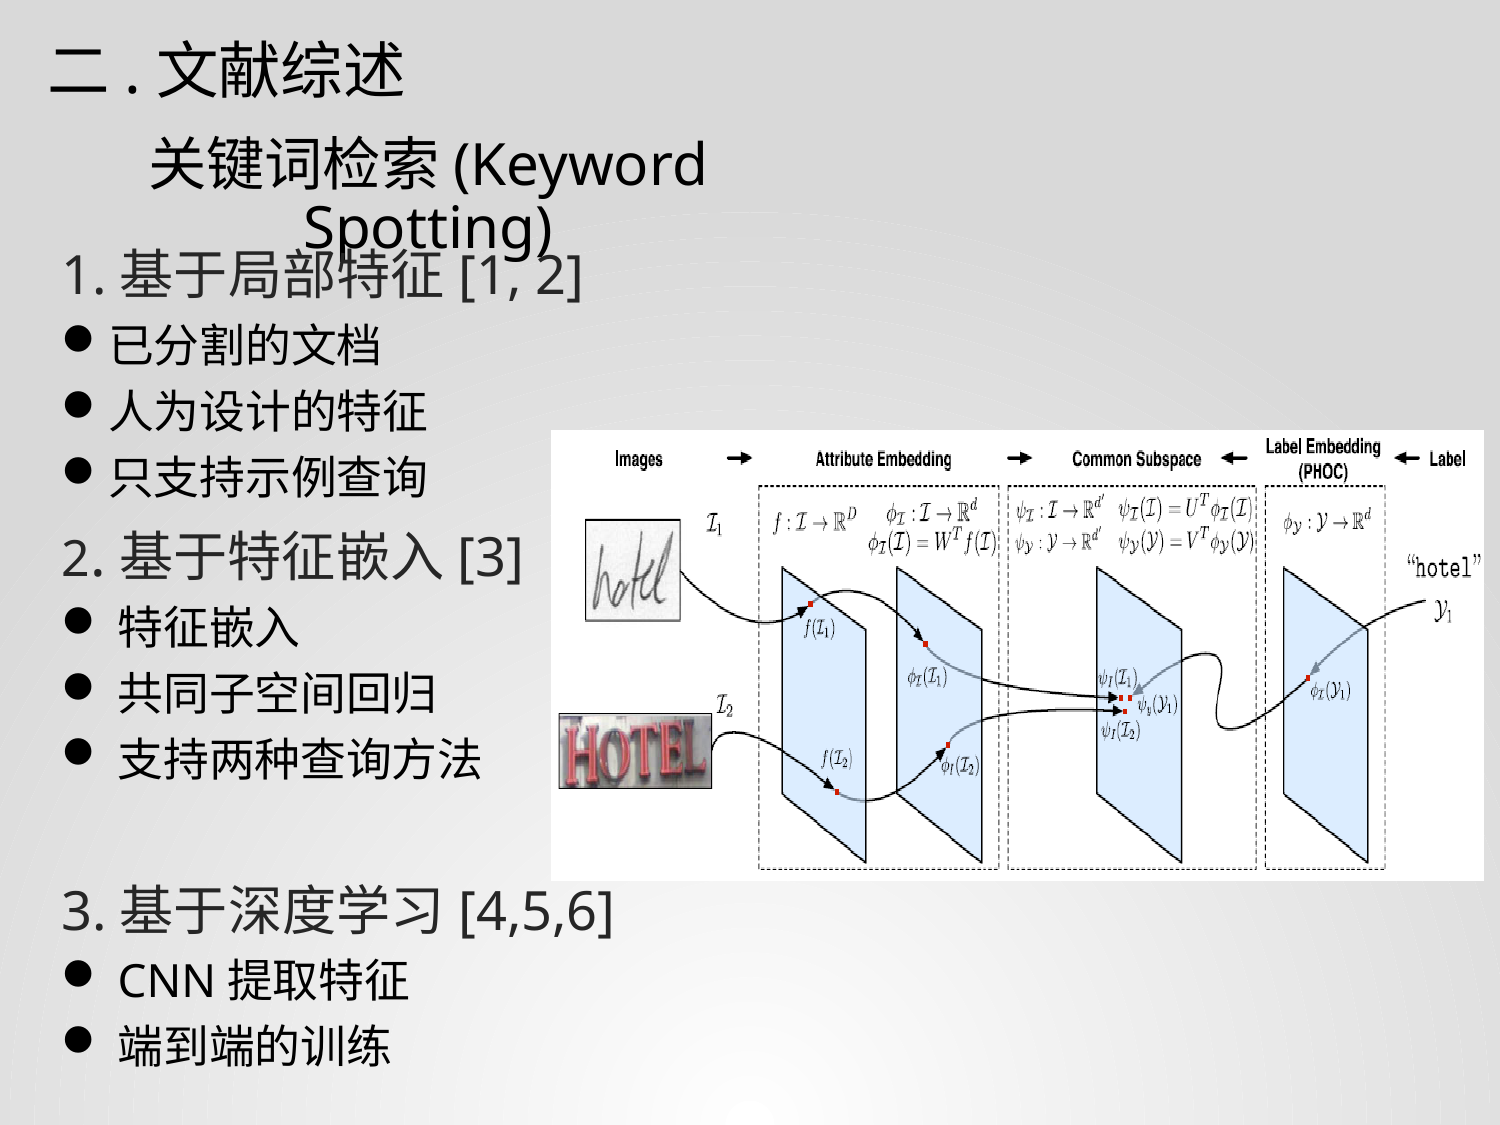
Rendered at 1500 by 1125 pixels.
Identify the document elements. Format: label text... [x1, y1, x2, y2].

text_box 3.基于深度学习[4,5,6] CNN提取特征 端到端的训练 [46, 855, 797, 1081]
picture [551, 430, 1485, 881]
text_box 关键词检索(Keyword Spotting) [46, 127, 810, 220]
text_box 二.文献综述 [32, 23, 421, 114]
text_box 1.基于局部特征[1, 2] 已分割的文档 人为设计的特征 只支持示例查询 2.基于特征嵌入[3] 特征嵌入 共同子空间回归 支持两种查询方法 [46, 220, 1500, 904]
